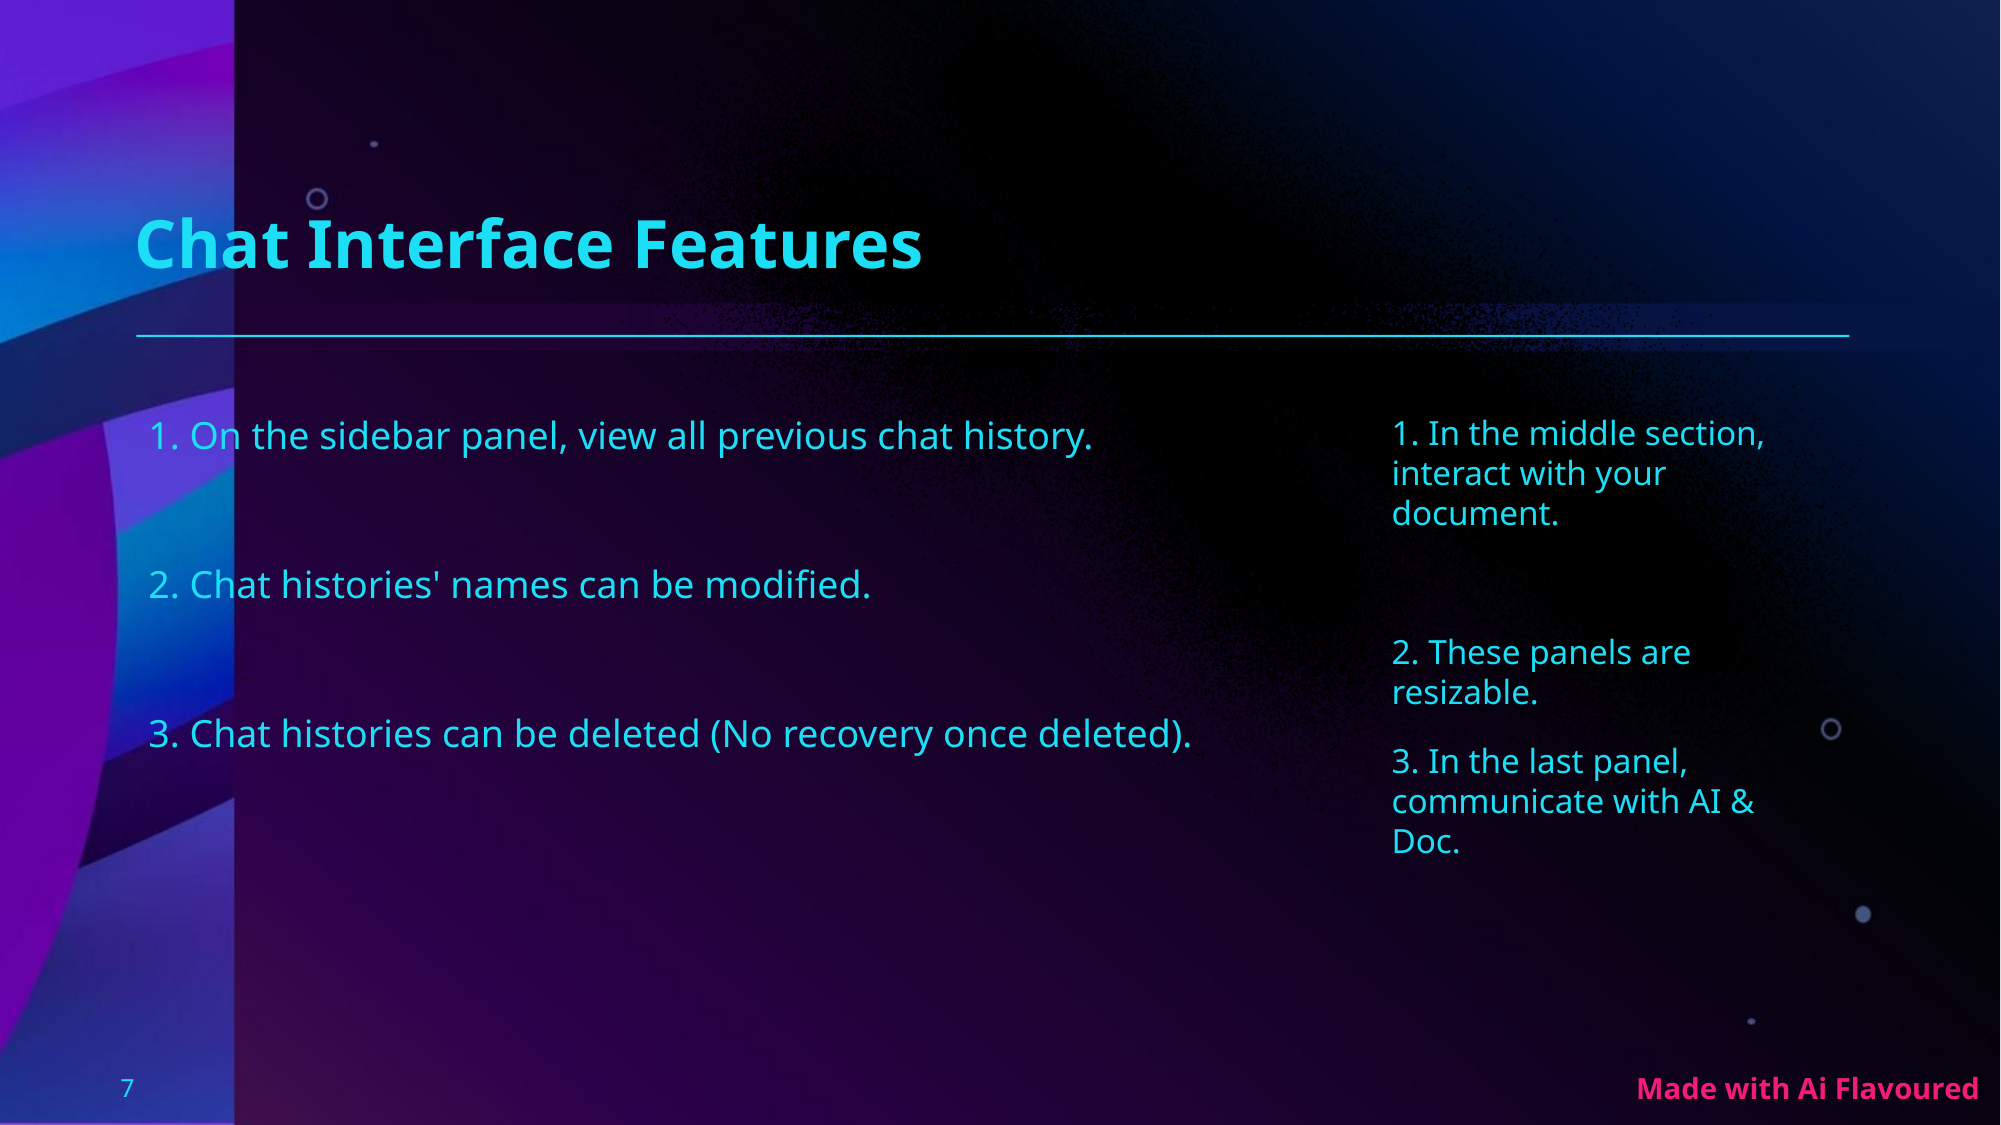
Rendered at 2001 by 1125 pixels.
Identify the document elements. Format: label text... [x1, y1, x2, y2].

list 7 [75, 1057, 180, 1118]
picture [0, 0, 2001, 1125]
list 1. On the sidebar panel, view all previous chat history. 2. Chat histories' names can be modified. 3. Chat histories can be deleted (No recovery once deleted). [133, 404, 1332, 968]
list 1. In the middle section, interact with your document. 2. These panels are resizable. 3. In the last panel, communicate with AI & Doc. [1376, 404, 1845, 968]
title Chat Interface Features [120, 71, 1845, 290]
